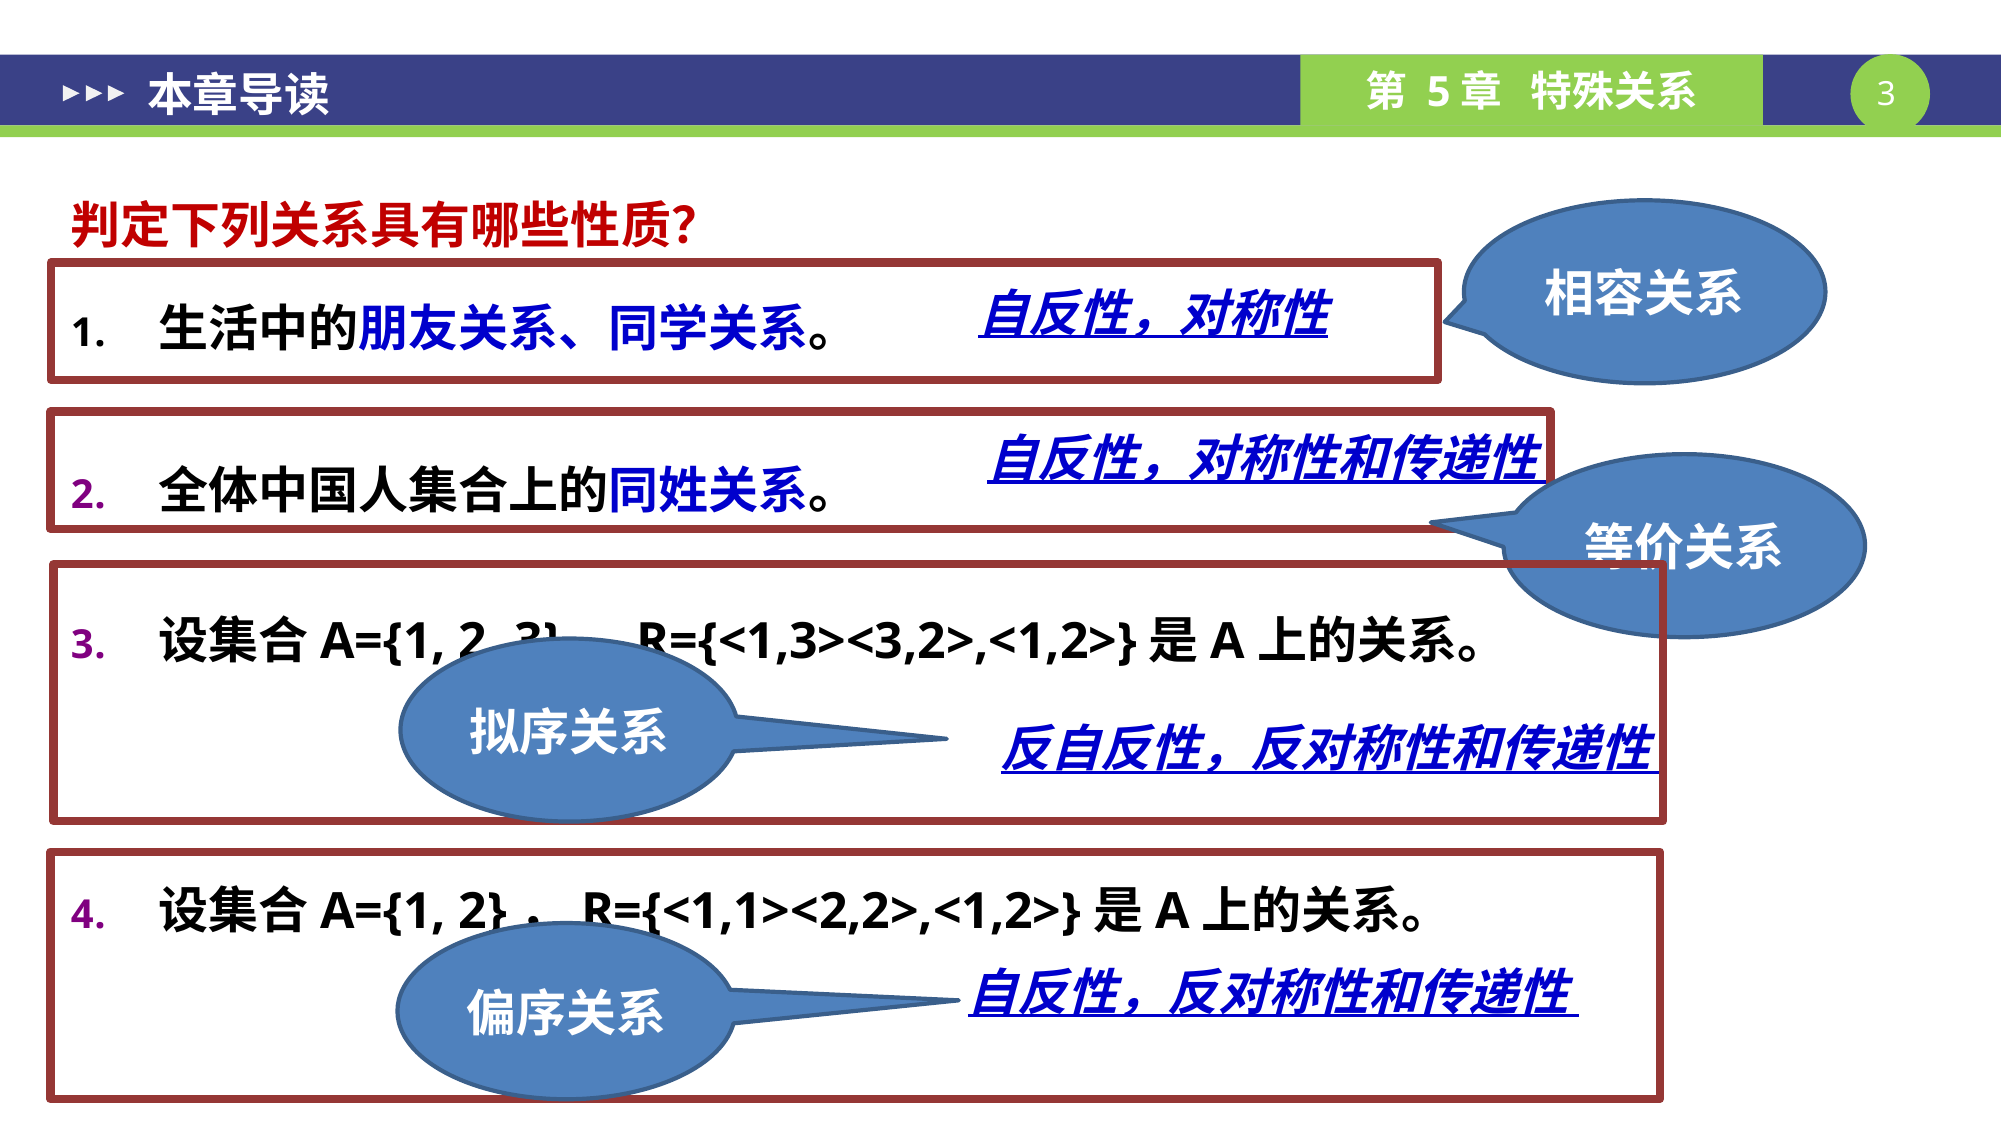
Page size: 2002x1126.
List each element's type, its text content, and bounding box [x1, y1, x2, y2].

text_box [50, 411, 1866, 638]
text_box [50, 851, 1661, 1100]
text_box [50, 199, 1826, 384]
table_cell [1668, 413, 1873, 709]
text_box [53, 564, 1664, 822]
list 判定下列关系具有哪些性质？ 生活中的朋友关系、同学关系。 全体中国人集合上的同姓关系。 设集合A={1, 2, 3}，R={<1,3><3,2>,<1,2>}是A上的关系。 设集合A={1, 2}，R={<1,1><2,2>,<1,2>}是A上的关系。 [50, 123, 1951, 1068]
table_cell [50, 201, 1831, 395]
text_box 反自反性，反对称性和传递性 [1671, 709, 1677, 785]
title 本章导读 [127, 57, 1003, 123]
